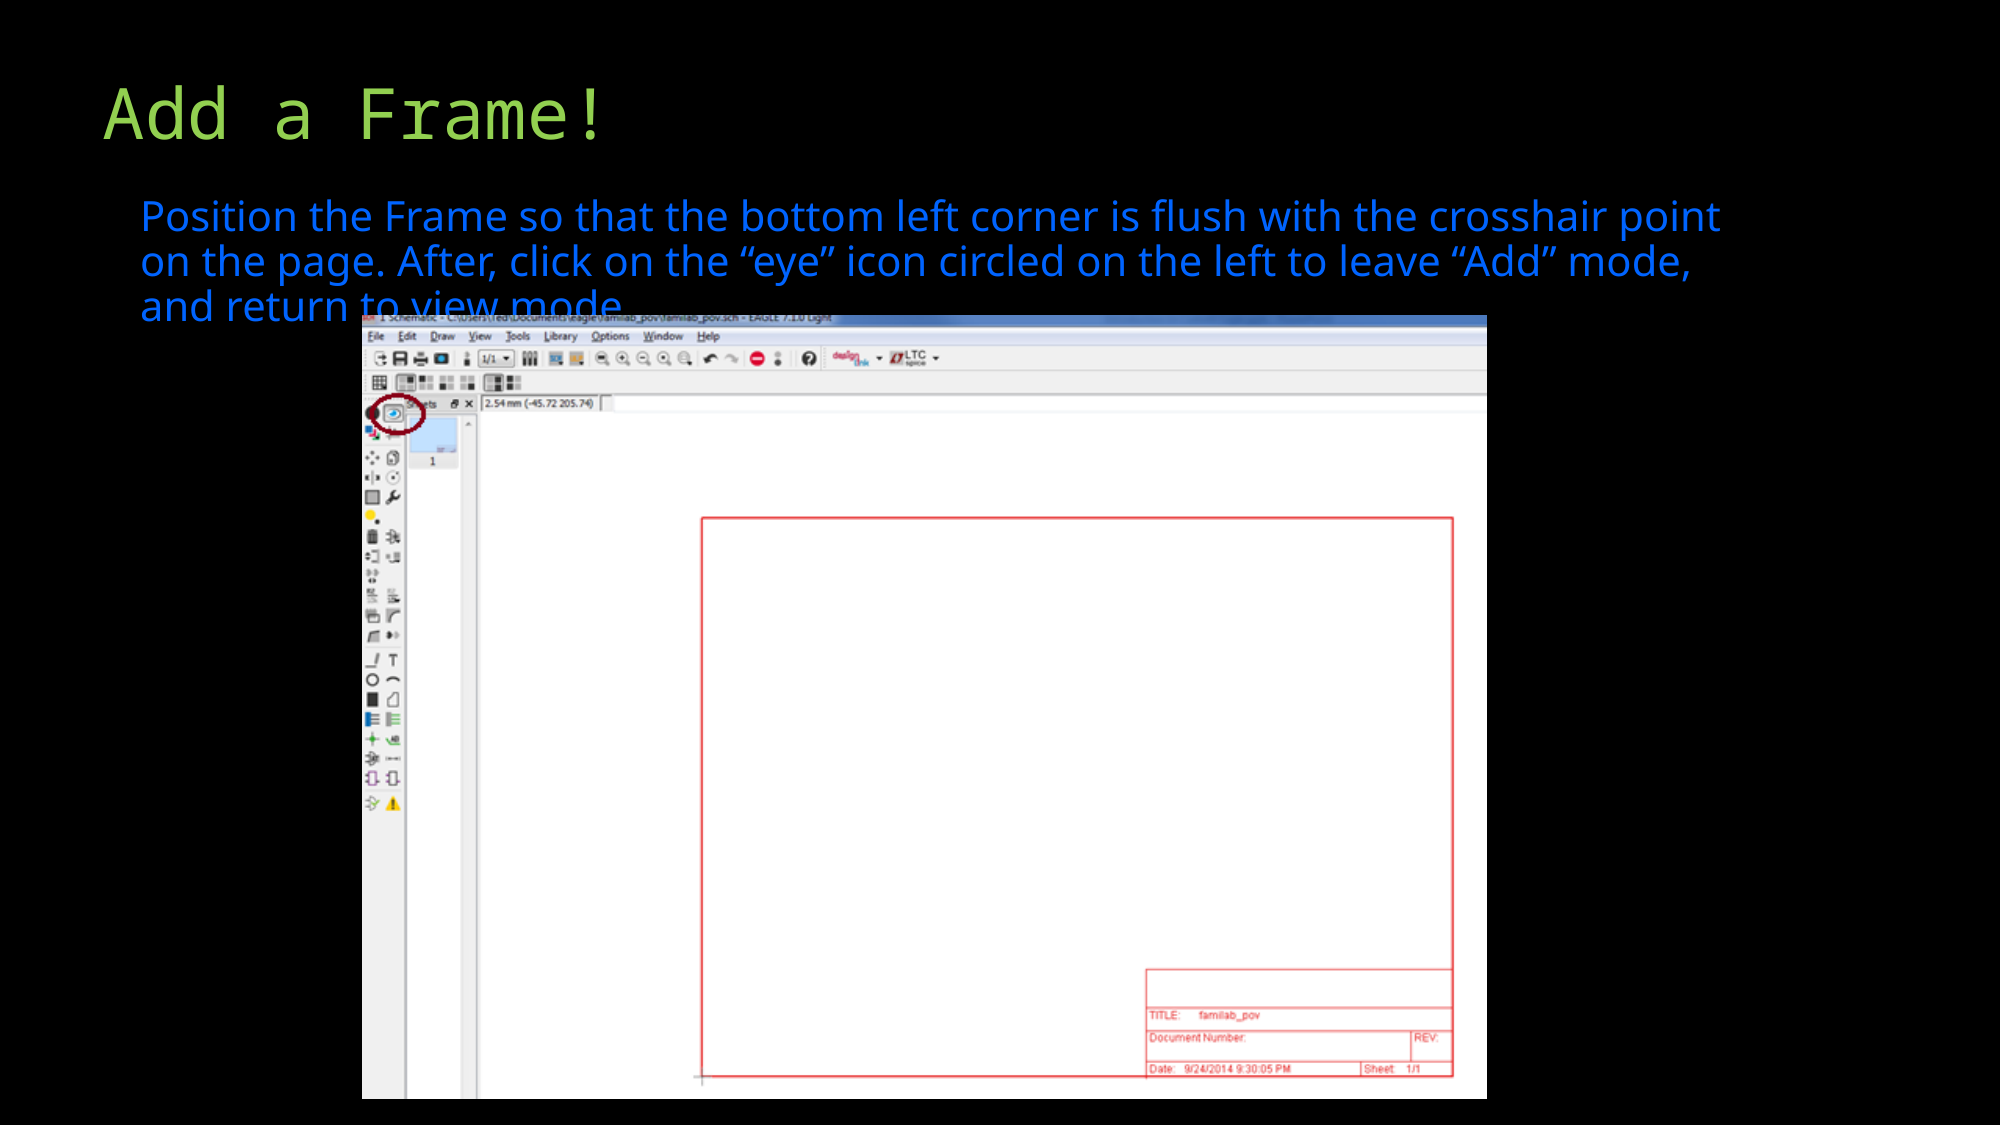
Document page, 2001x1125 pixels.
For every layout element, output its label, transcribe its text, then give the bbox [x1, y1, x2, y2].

list Position the Frame so that the bottom left corner is flush with the crosshair point on the page. After, click on the “eye” icon circled on the left to leave “Add” mode, and return to view mode. [125, 187, 1750, 1000]
title Add a Frame! [87, 37, 1738, 163]
picture [362, 315, 1487, 1099]
